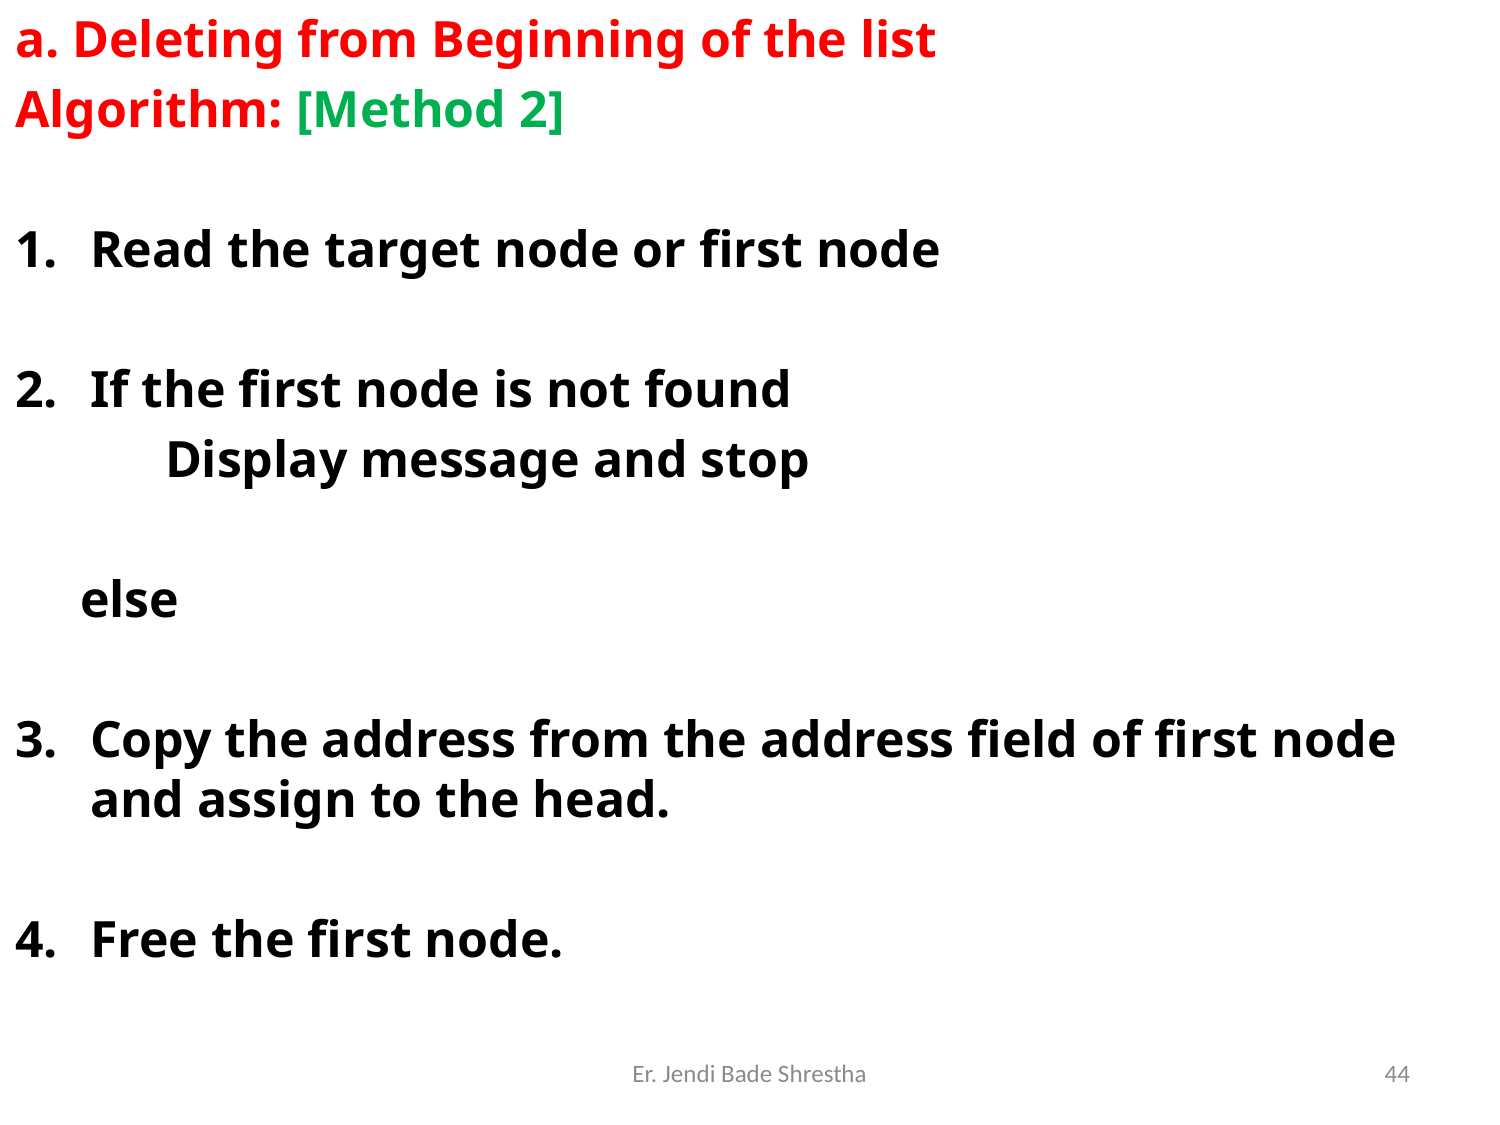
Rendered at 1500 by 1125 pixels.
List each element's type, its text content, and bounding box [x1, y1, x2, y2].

list a. Deleting from Beginning of the list Algorithm: [Method 2] Read the target node or first node If the first node is not found Display message and stop else Copy the address from the address field of first node and assign to the head. Free the first node. [0, 0, 1500, 1125]
footer Er. Jendi Bade Shrestha [512, 1042, 988, 1103]
slide_number 44 [1074, 1042, 1425, 1103]
